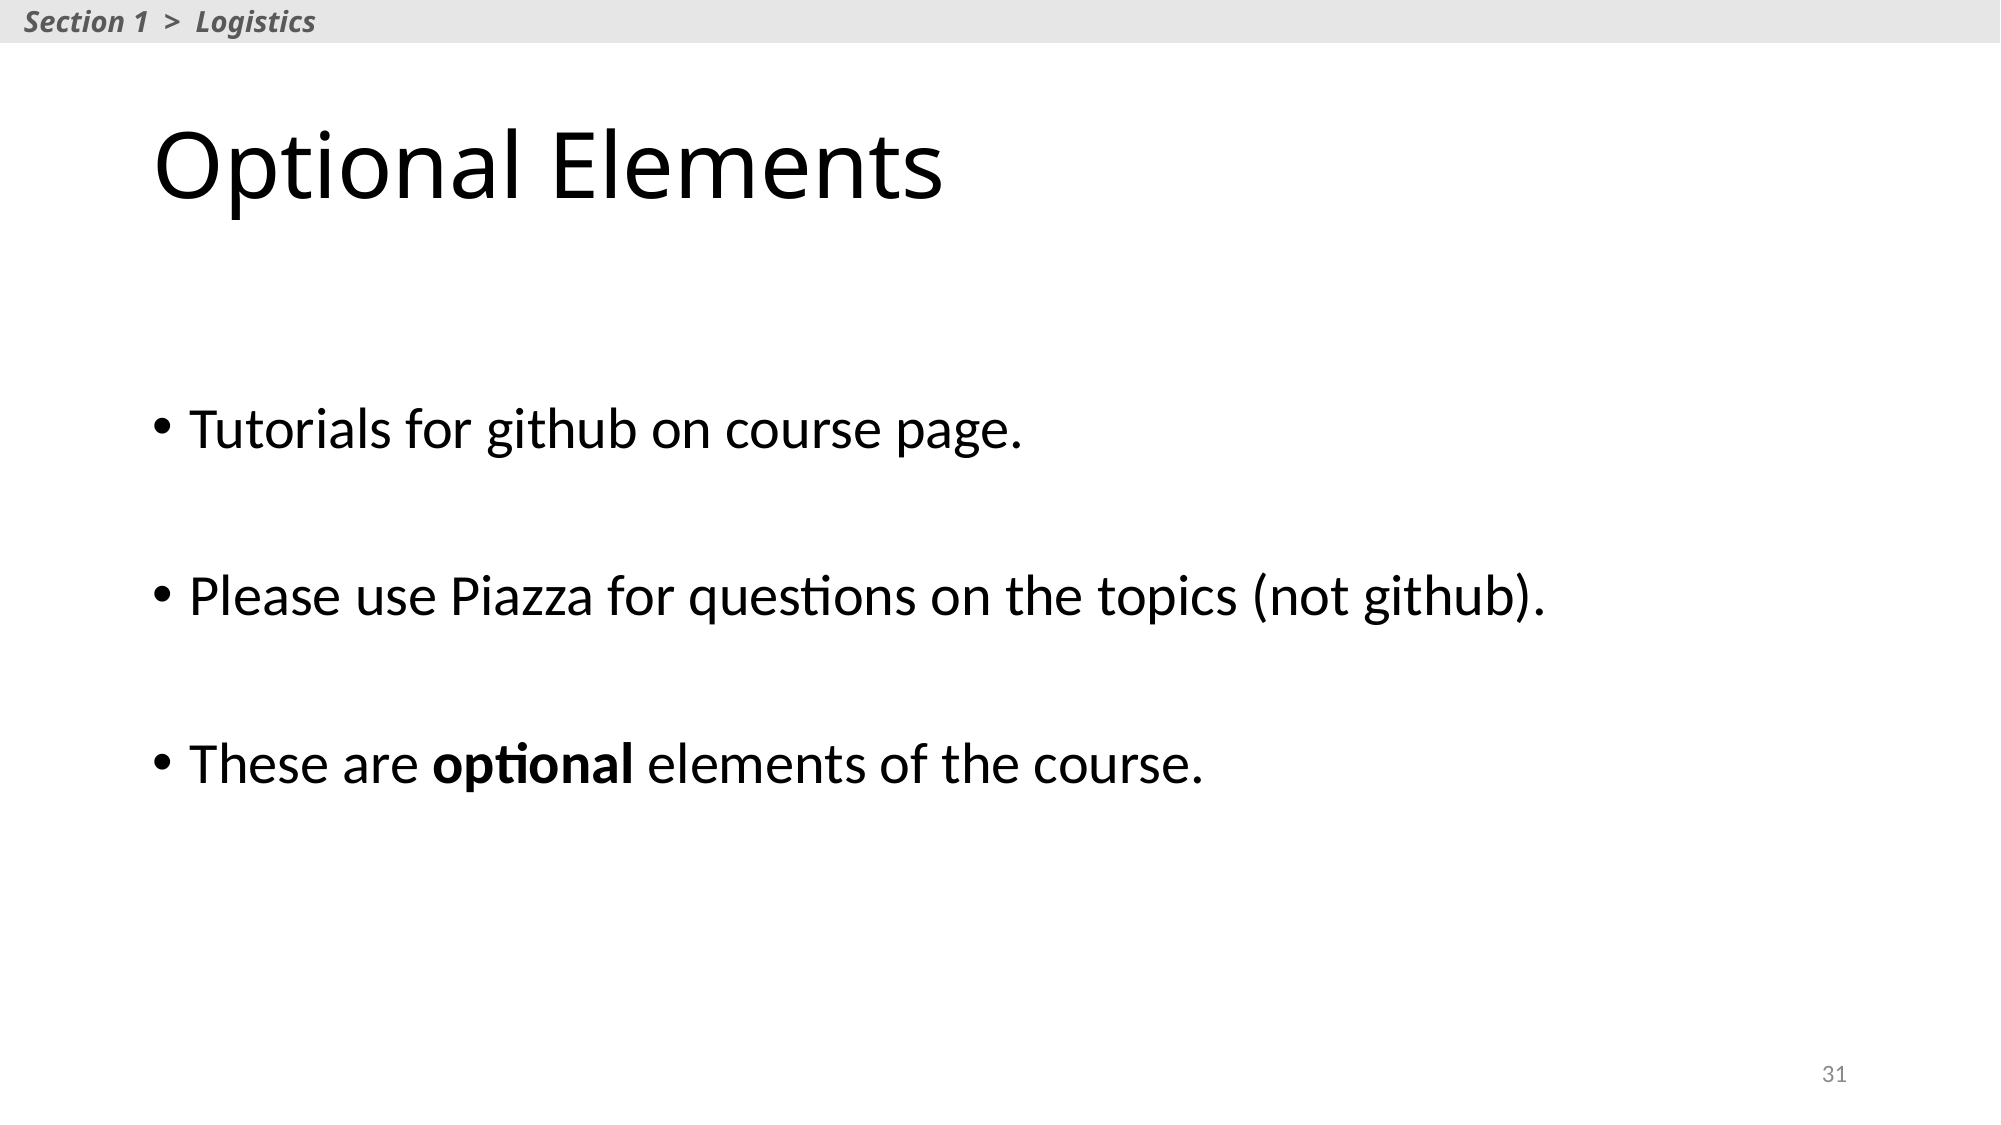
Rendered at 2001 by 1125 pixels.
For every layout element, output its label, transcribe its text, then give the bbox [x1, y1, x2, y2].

title Optional Elements [137, 59, 1863, 278]
slide_number 31 [1412, 1042, 1863, 1103]
list Tutorials for github on course page. Please use Piazza for questions on the topics (not github). These are optional elements of the course. [137, 299, 1863, 1014]
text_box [0, 0, 2000, 47]
